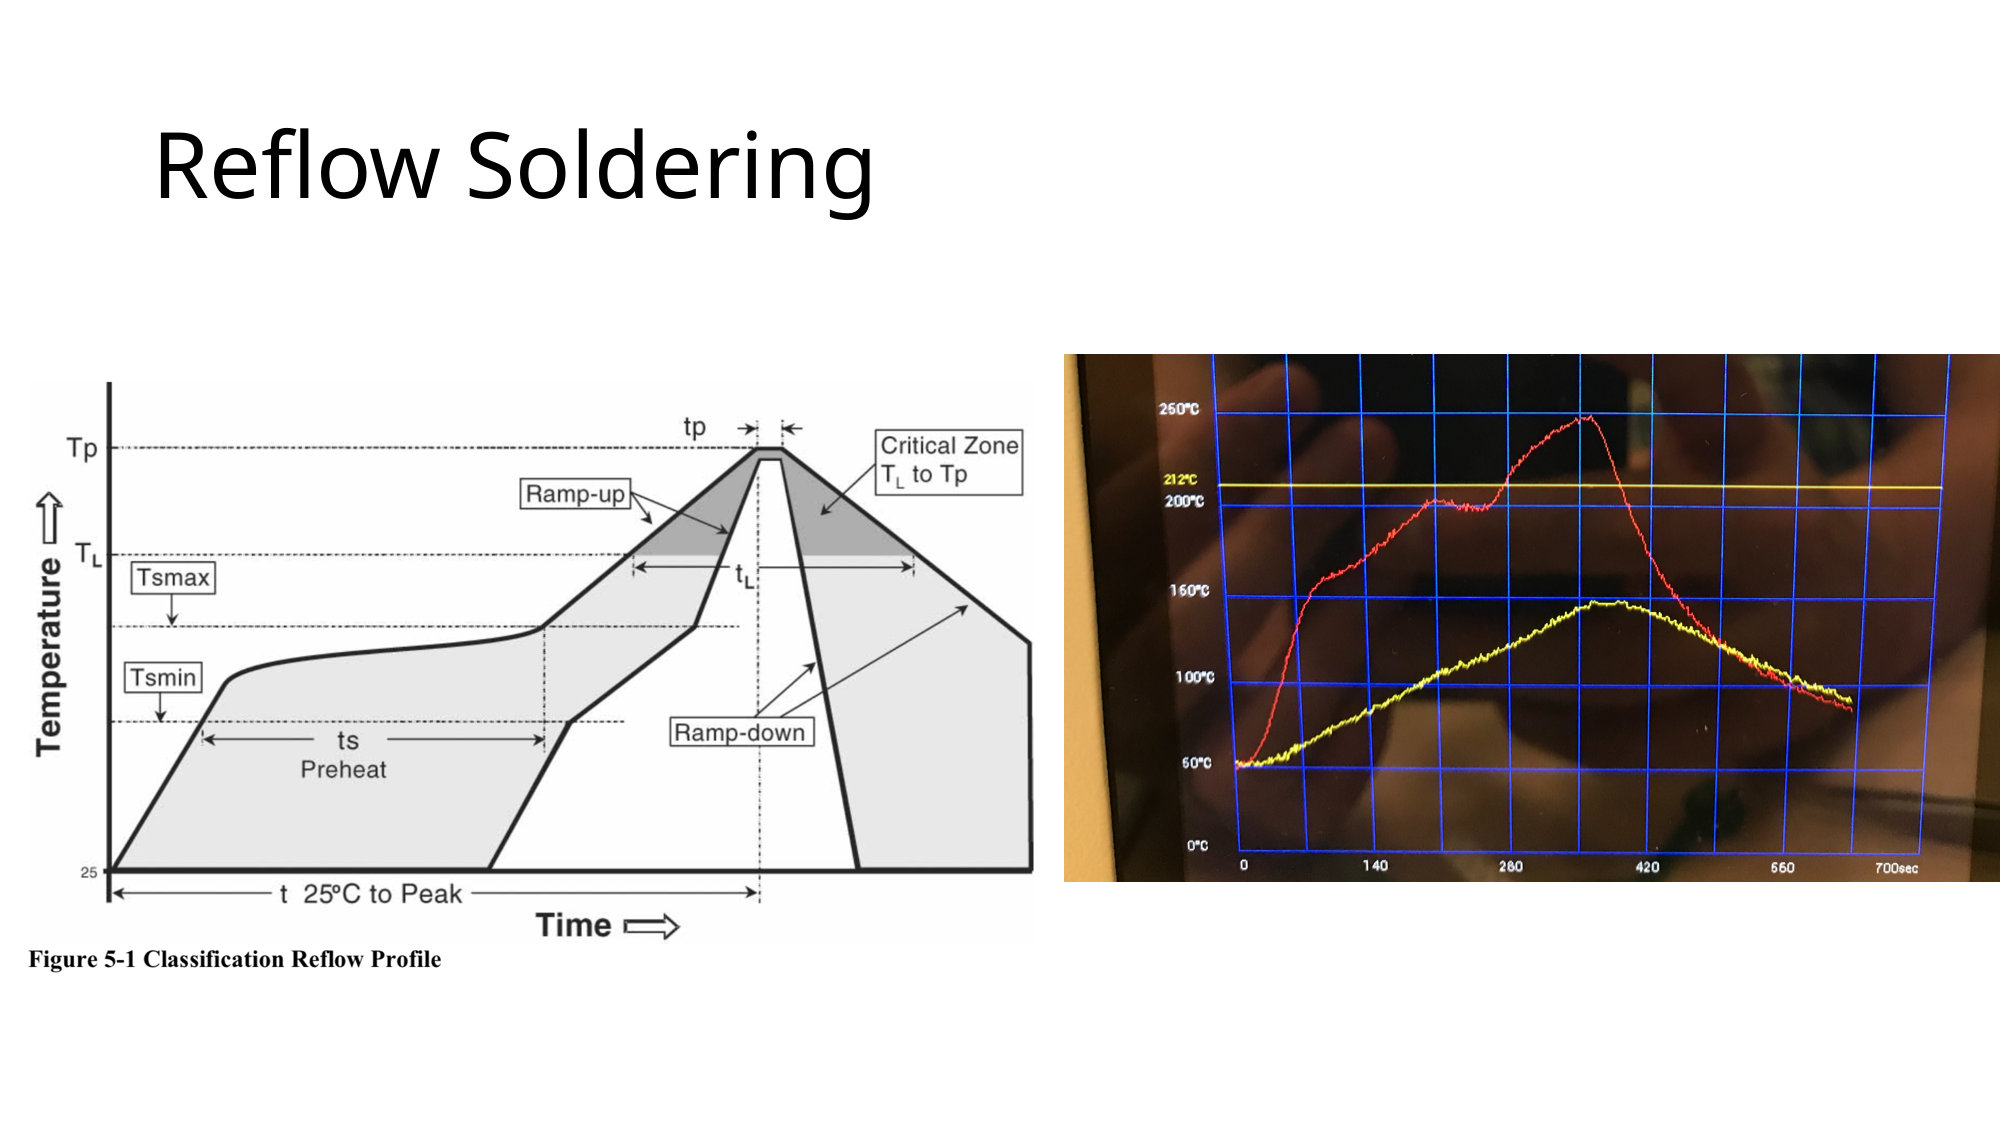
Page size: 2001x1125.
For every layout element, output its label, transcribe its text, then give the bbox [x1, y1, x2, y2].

picture [1064, 354, 2000, 882]
title Reflow Soldering [137, 59, 1863, 278]
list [0, 368, 1053, 978]
